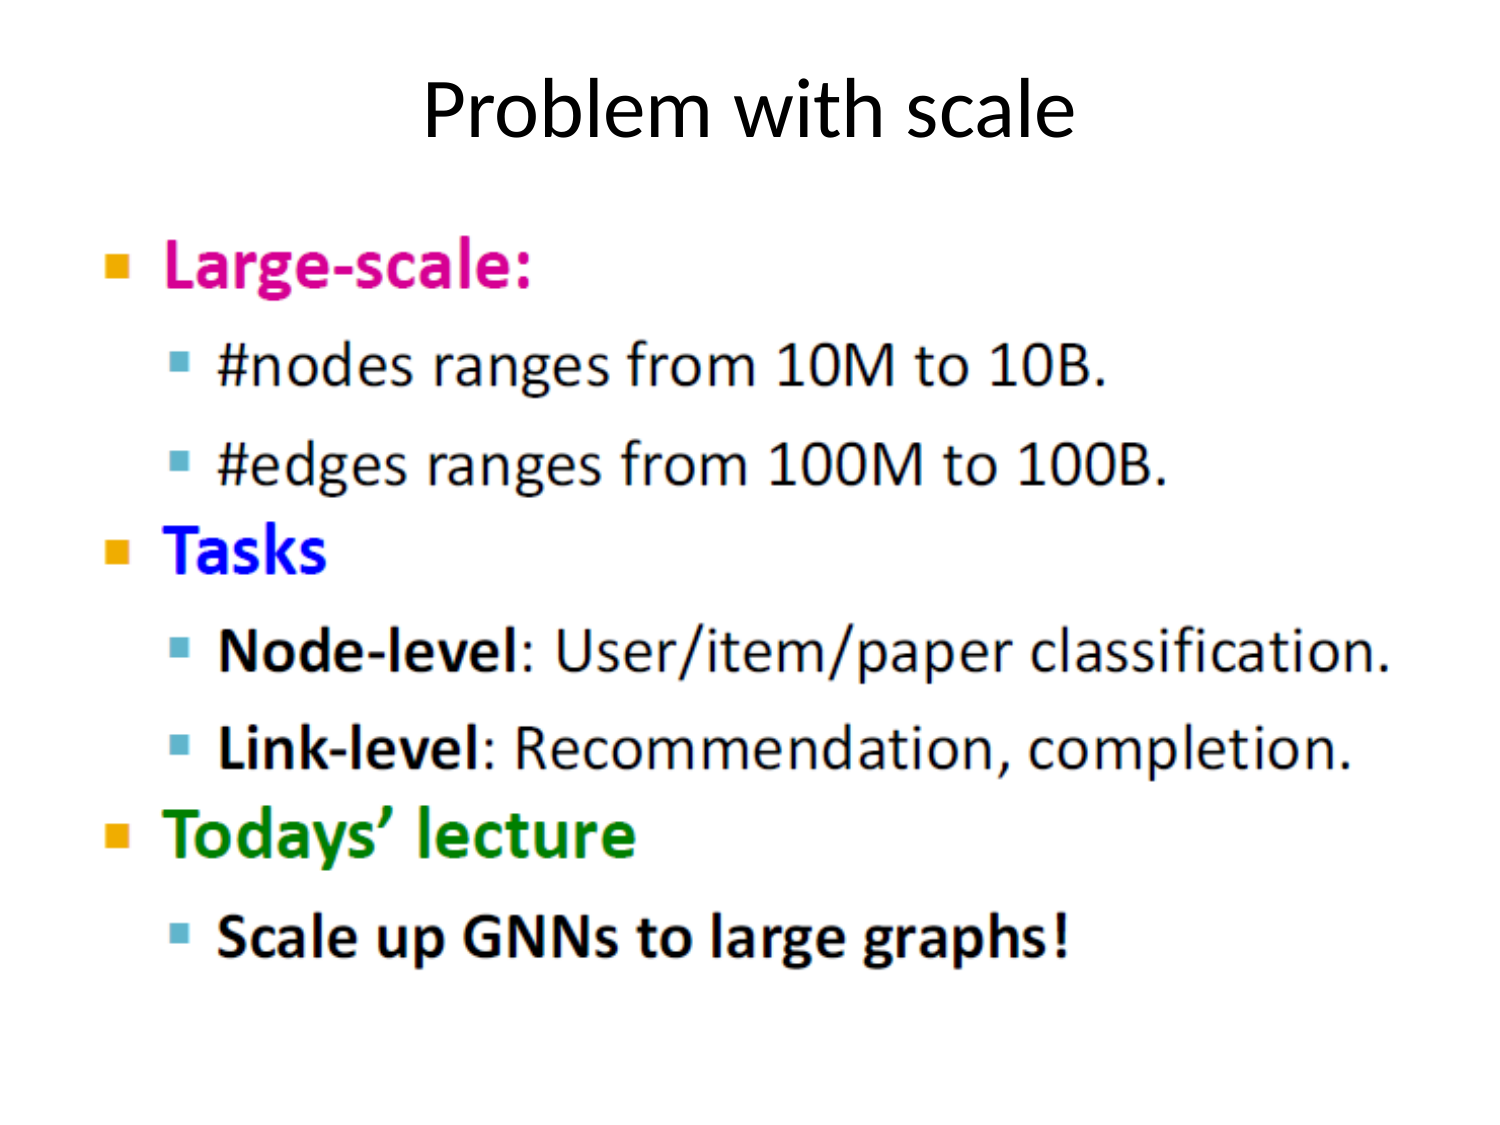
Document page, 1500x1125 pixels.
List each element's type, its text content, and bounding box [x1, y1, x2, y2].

picture [74, 212, 1401, 1030]
title Problem with scale [75, 45, 1425, 163]
